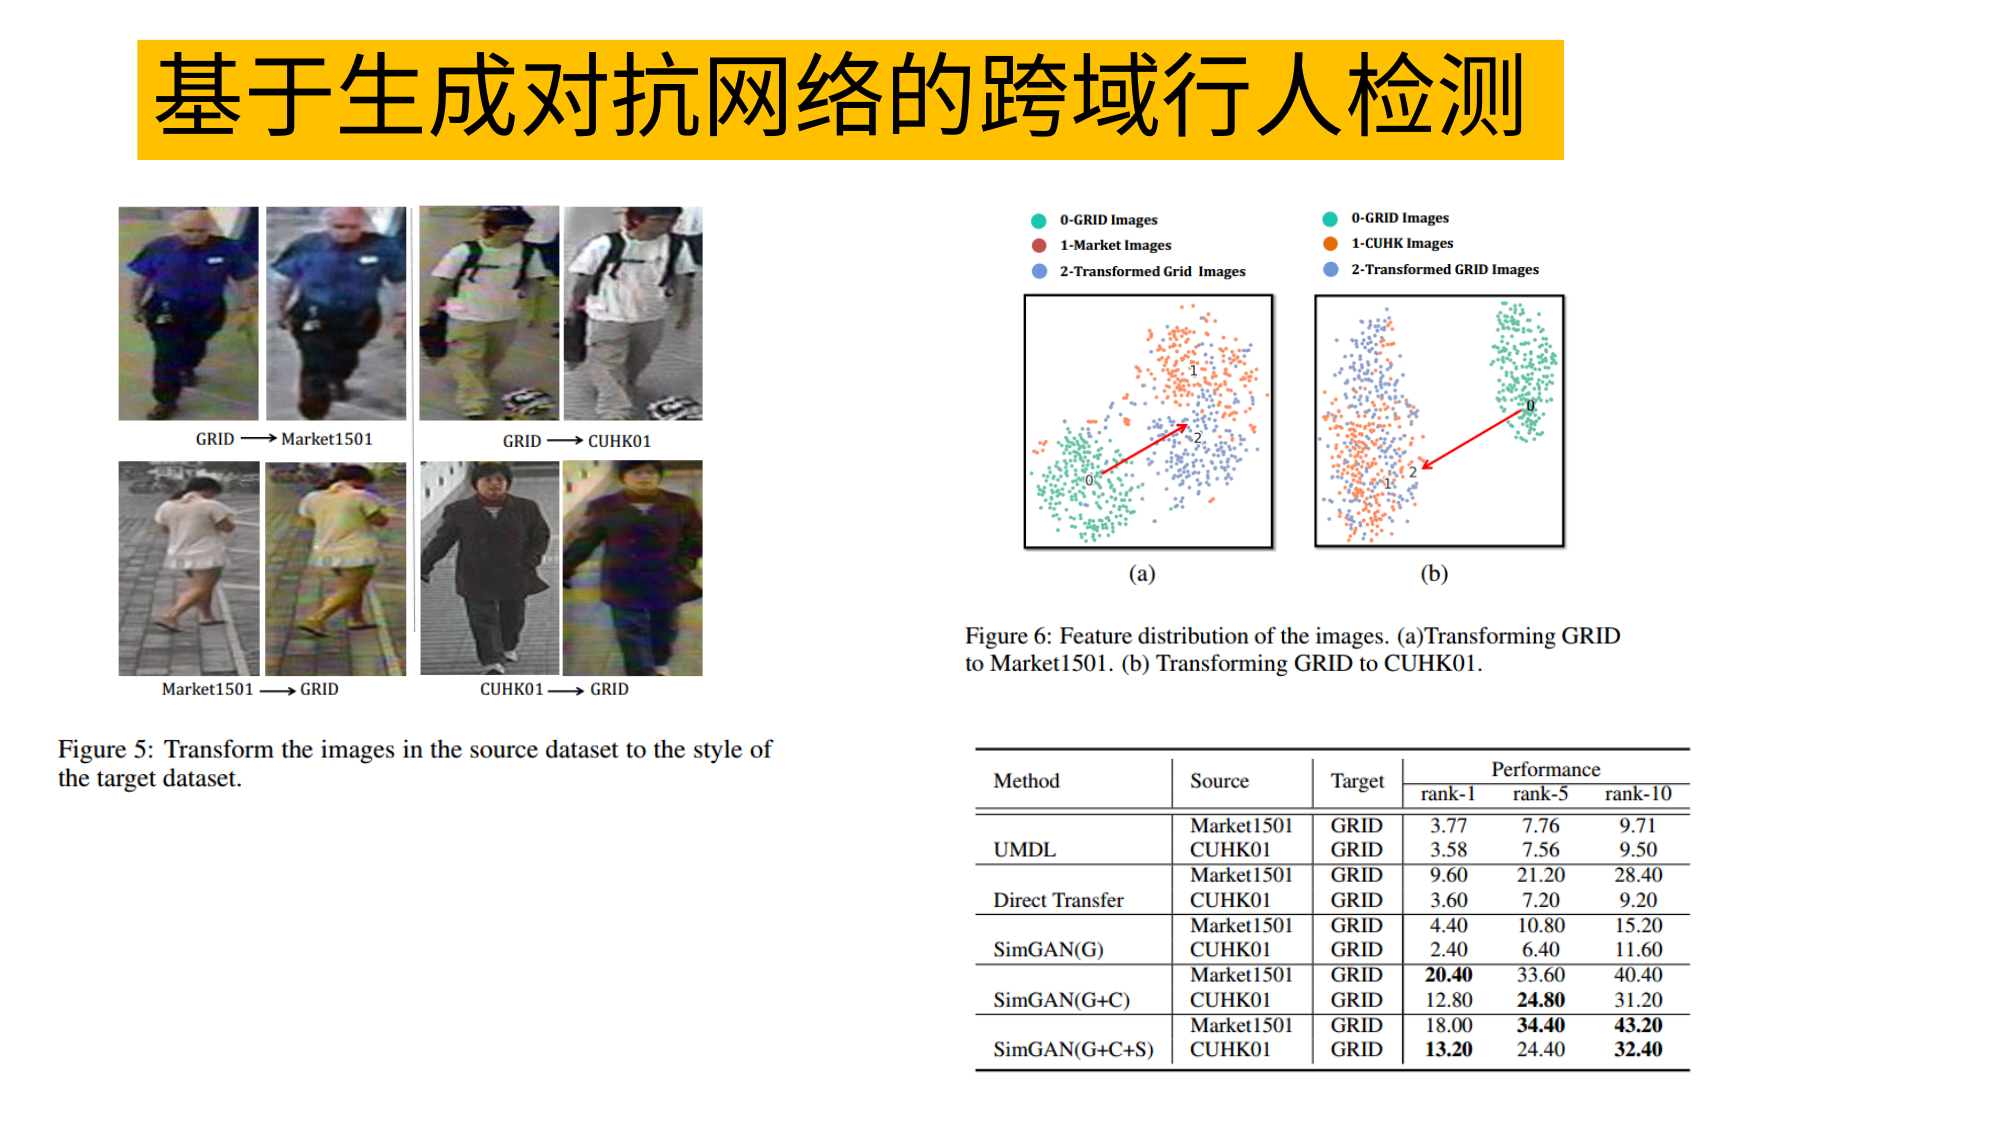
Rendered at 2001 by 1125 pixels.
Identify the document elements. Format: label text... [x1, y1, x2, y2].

picture [962, 720, 1731, 1093]
picture [46, 187, 782, 805]
picture [937, 178, 1626, 684]
text_box 基于生成对抗网络的跨域行人检测 [137, 39, 1564, 160]
